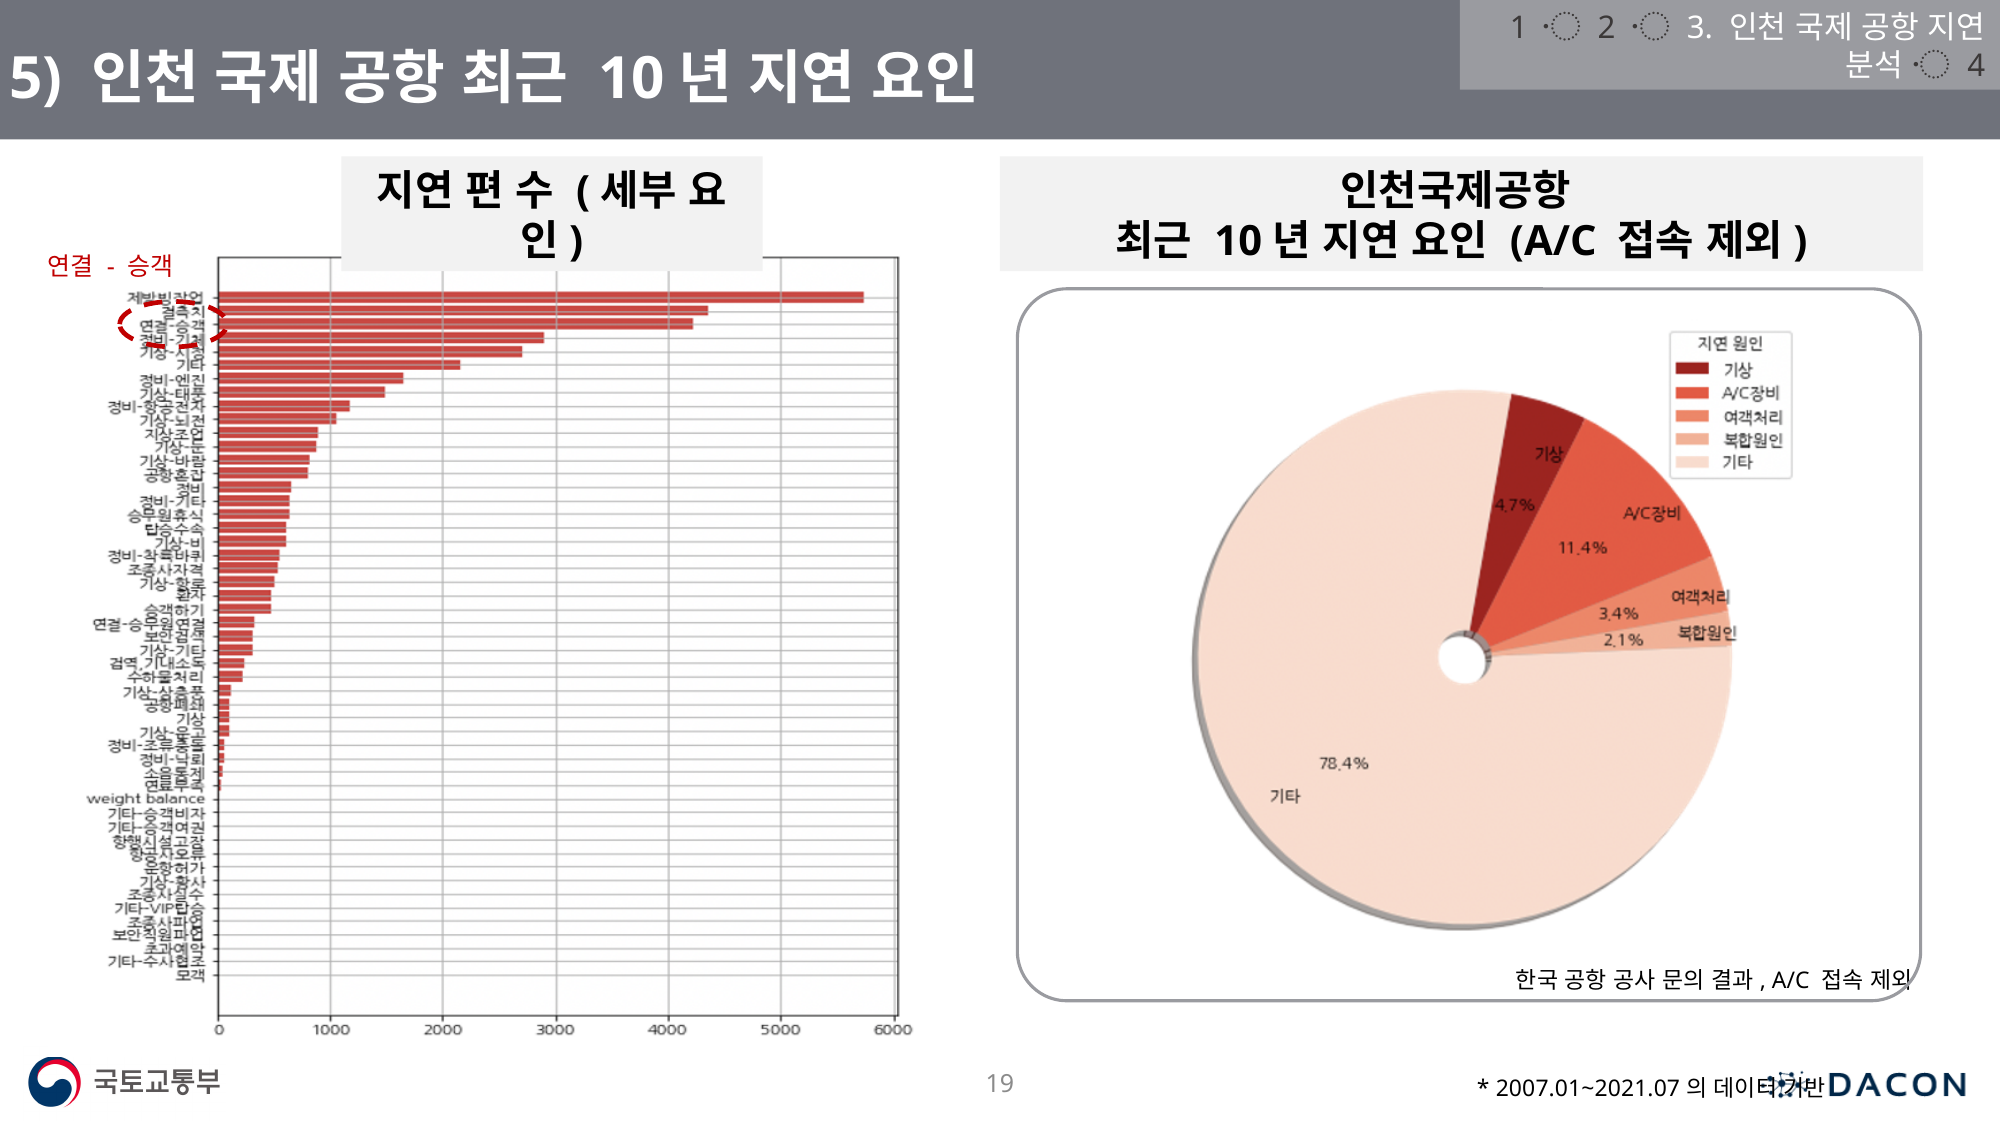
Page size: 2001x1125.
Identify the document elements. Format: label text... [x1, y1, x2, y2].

text_box 5) 인천 국제 공항 최근 10년 지연 요인 [0, 32, 994, 118]
picture [1751, 1052, 1977, 1115]
text_box 한국 공항 공사 문의 결과, A/C 접속 제외 [1885, 957, 1951, 1001]
picture [23, 247, 927, 1121]
text_box 1 〮 2 〮 3. 인천 국제 공항 지연 분석 〮 4 [1459, 0, 2000, 90]
picture [1145, 319, 1823, 1001]
text_box [1016, 287, 1922, 1002]
slide_number 19 [774, 1054, 1225, 1115]
text_box 연결 - 승객 [33, 243, 228, 289]
text_box 지연 편 수 (세부 요인) [341, 156, 763, 247]
text_box 인천국제공항 최근 10년 지연 요인 (A/C 접속 제외) [999, 156, 1924, 272]
text_box * 2007.01~2021.07의 데이터 기반 [1462, 1065, 1842, 1108]
